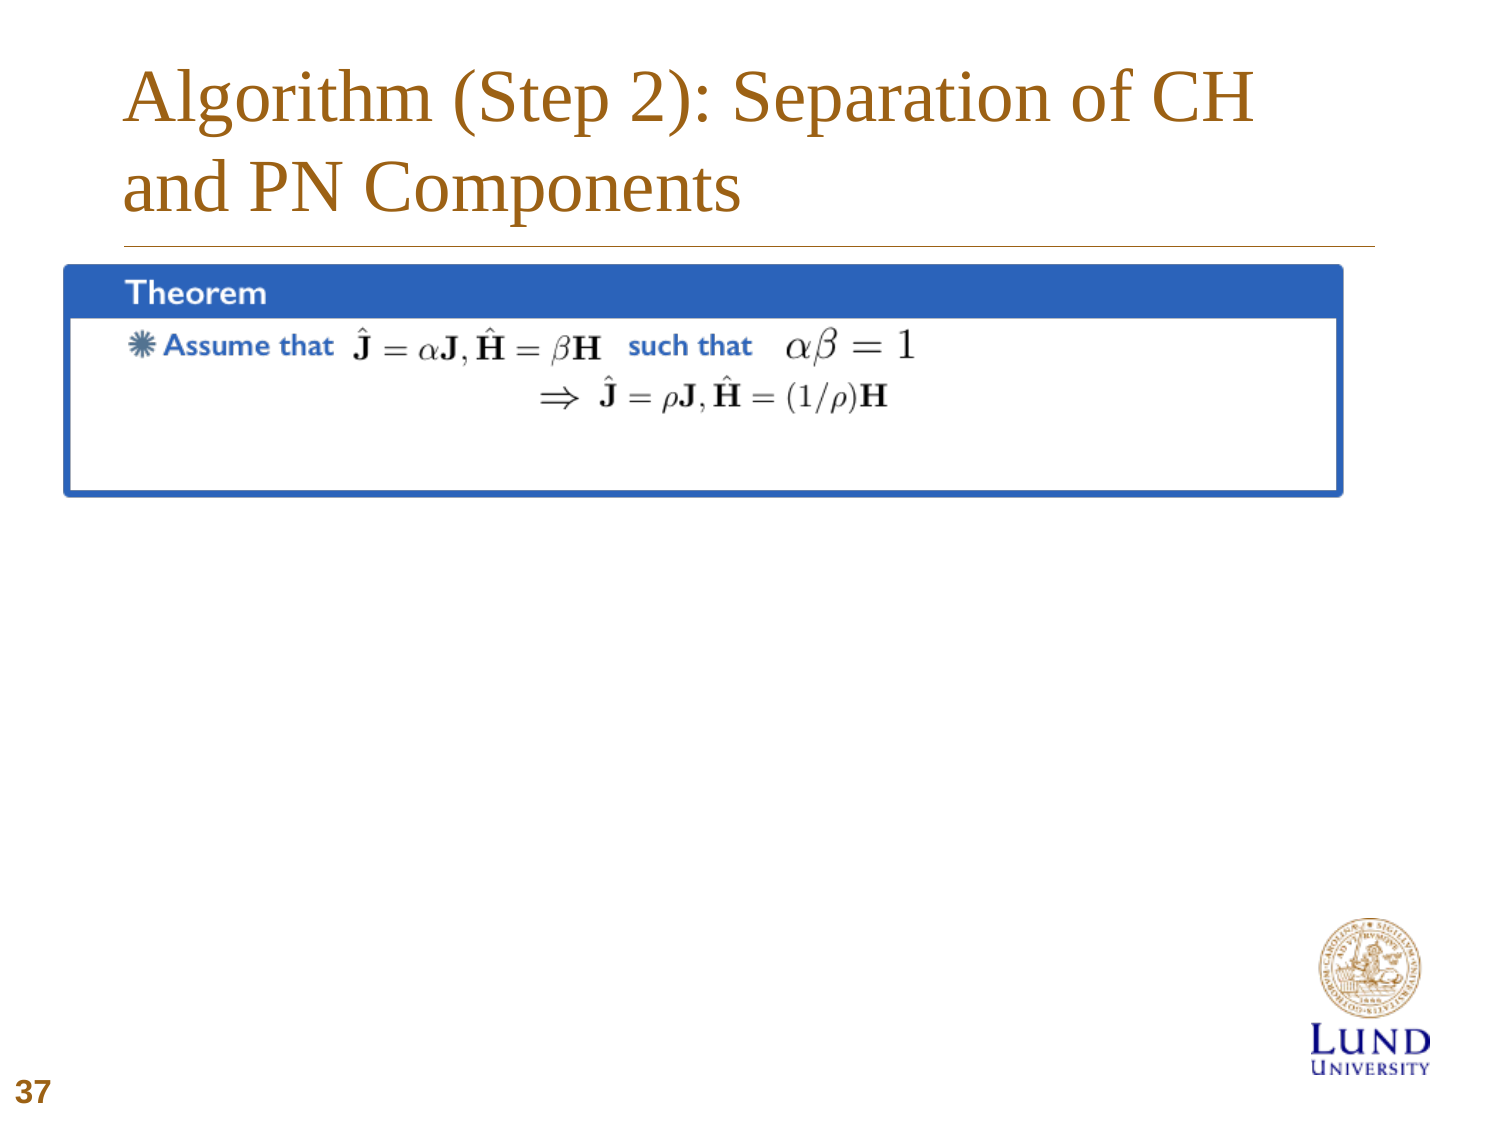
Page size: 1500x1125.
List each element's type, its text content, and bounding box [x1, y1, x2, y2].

title Algorithm (Step 2): Separation of CH and PN Components [106, 46, 1375, 235]
picture [62, 263, 1346, 499]
picture [1311, 918, 1430, 1075]
